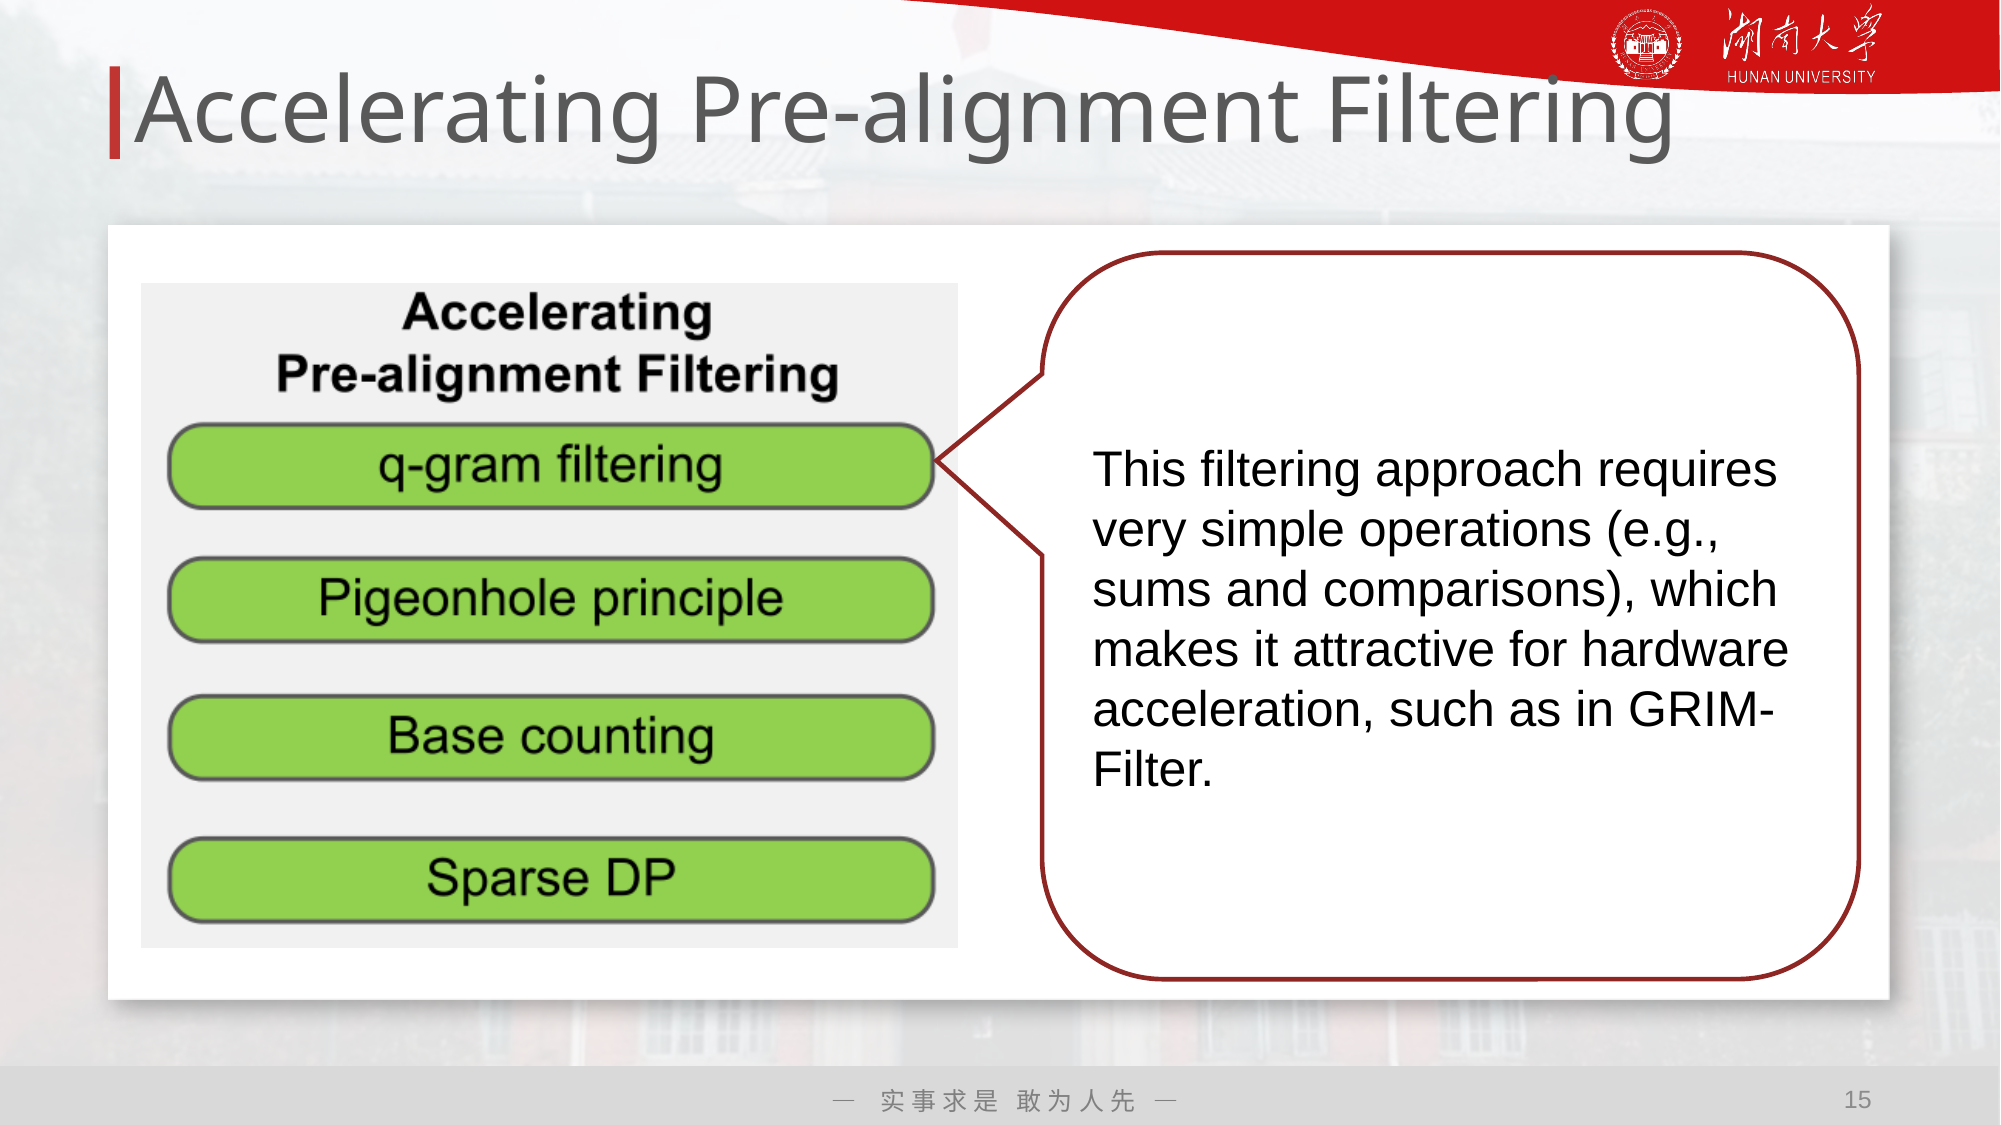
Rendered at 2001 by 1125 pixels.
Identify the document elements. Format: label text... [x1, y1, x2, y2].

picture [1610, 3, 1882, 83]
title Accelerating Pre-alignment Filtering [119, 4, 1845, 222]
text_box This filtering approach requires very simple operations (e.g., sums and comparisons), which makes it attractive for hardware acceleration, such as in GRIM-Filter. [958, 251, 1860, 981]
picture [108, 225, 1890, 1000]
